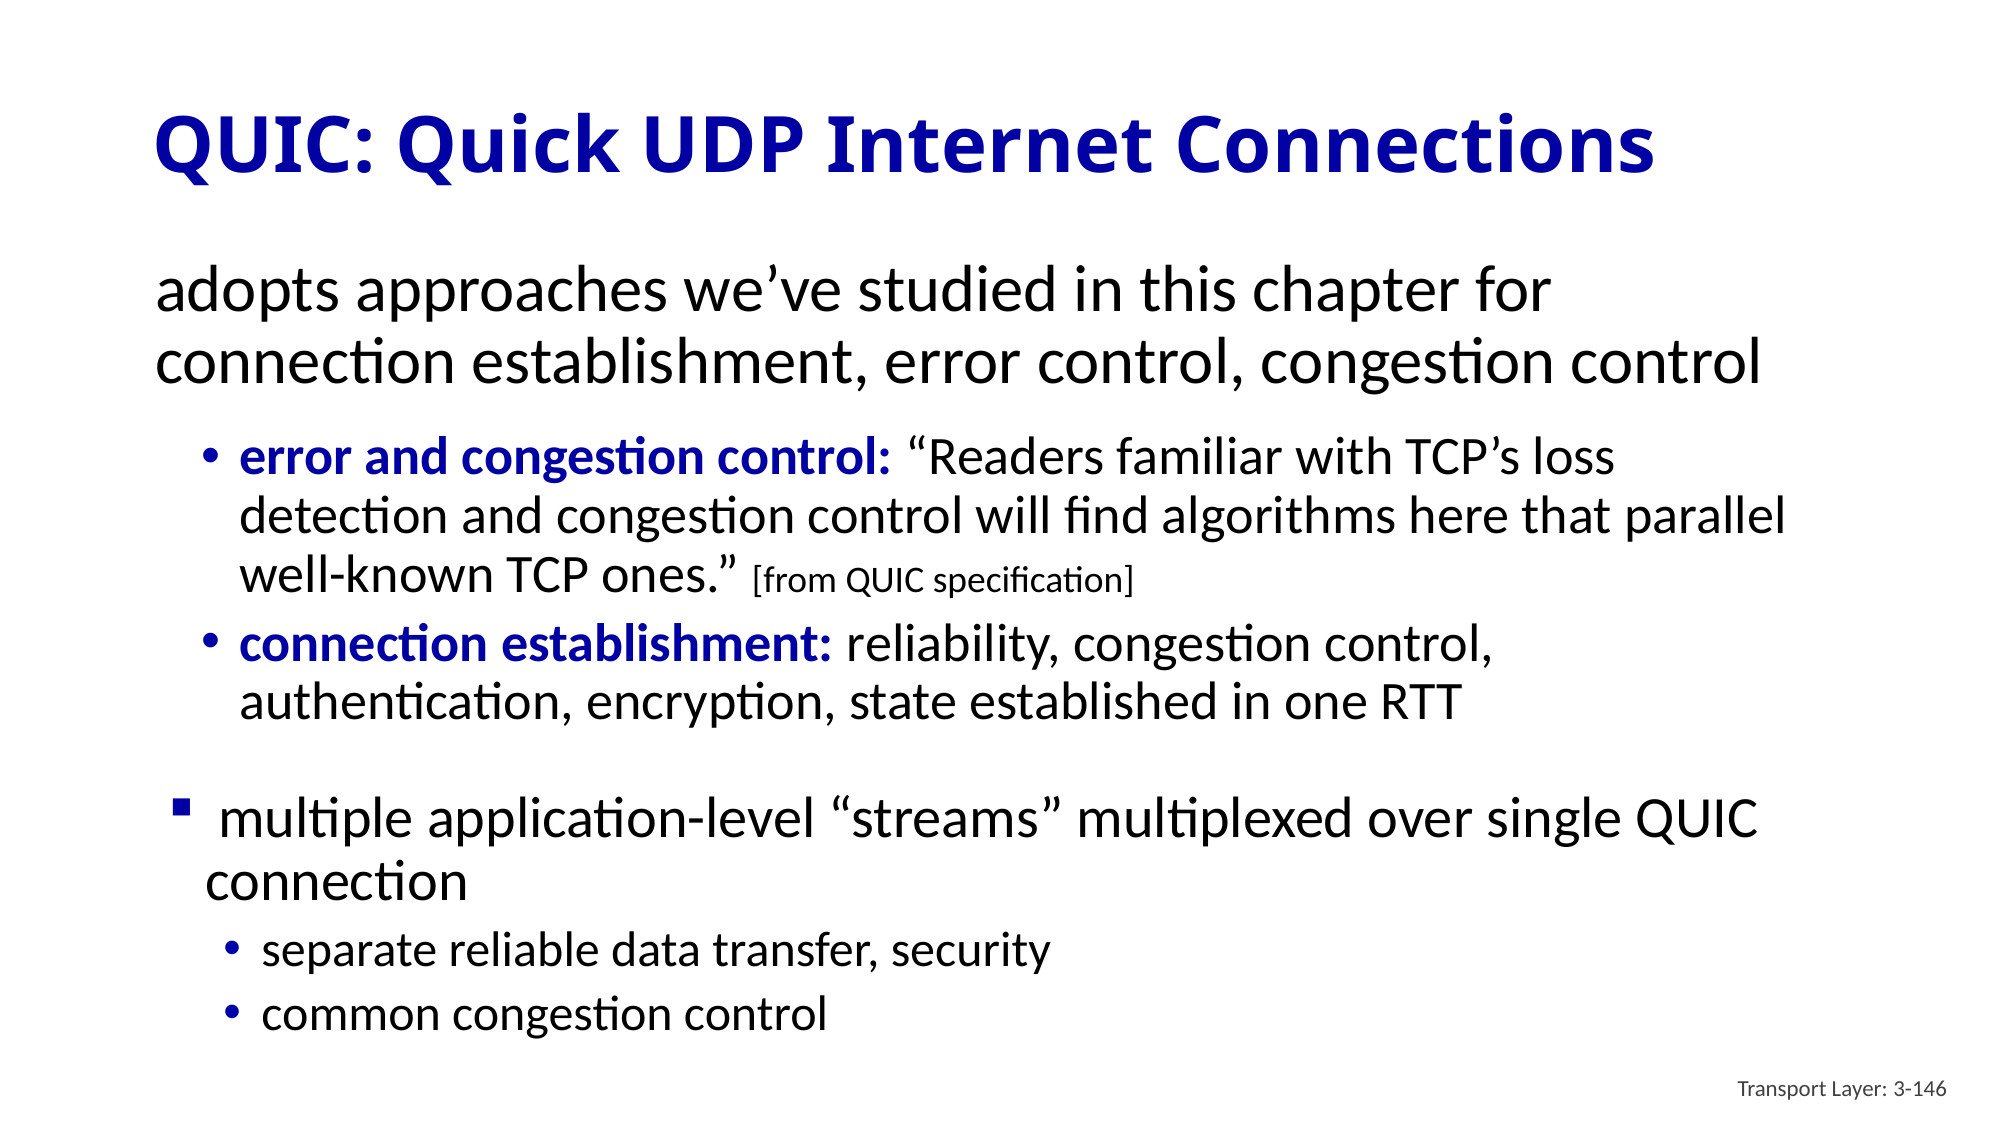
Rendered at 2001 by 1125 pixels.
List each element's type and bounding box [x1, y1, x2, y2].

text_box [110, 420, 1836, 765]
title [137, 74, 1863, 221]
text_box [118, 245, 1844, 415]
list [132, 779, 1880, 1055]
slide_number [1512, 1056, 1963, 1117]
